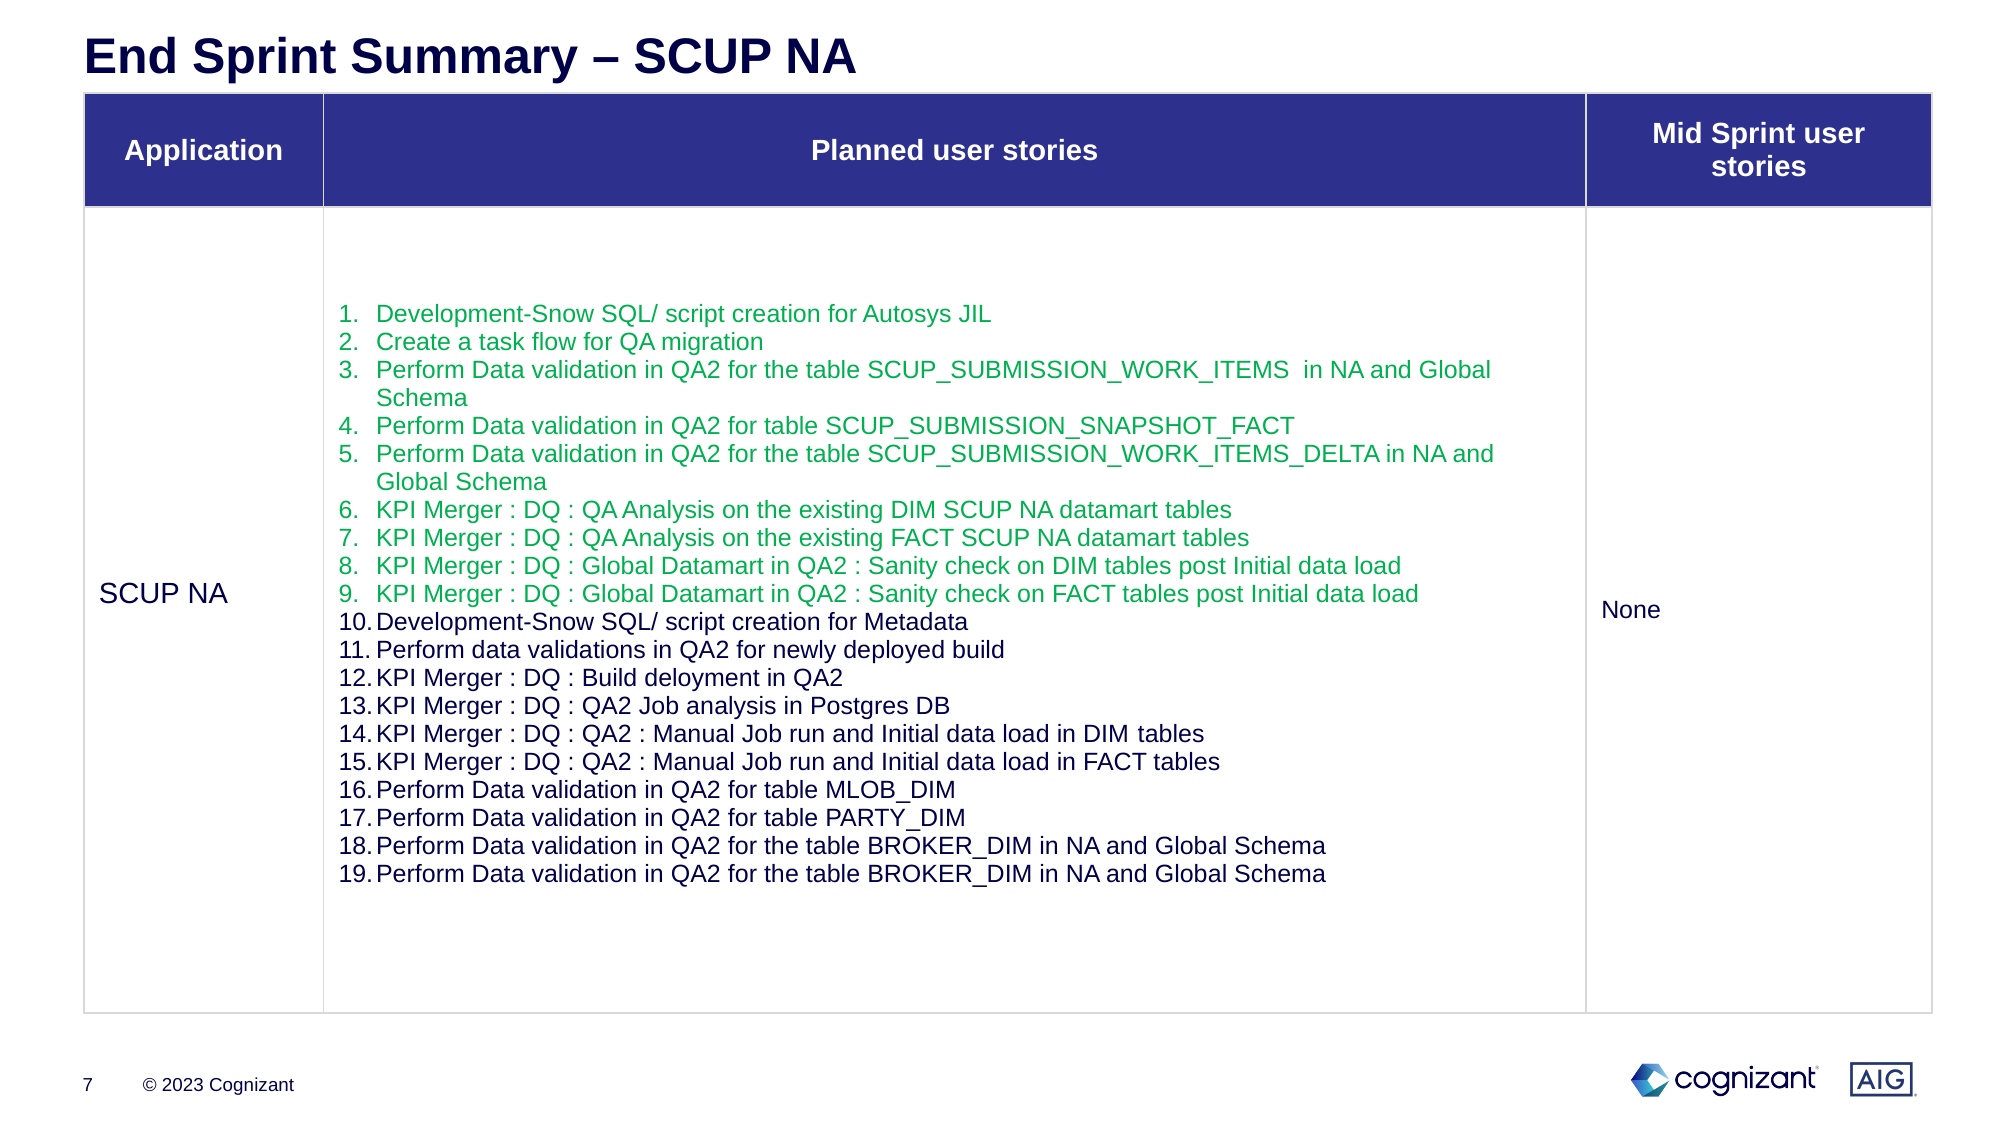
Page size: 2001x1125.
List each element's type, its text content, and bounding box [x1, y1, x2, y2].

table_header Planned user stories [324, 94, 1585, 206]
picture [1614, 1047, 1832, 1113]
table_header Application [85, 94, 323, 206]
picture [1850, 1062, 1917, 1097]
table_header Mid Sprint user stories [1587, 94, 1931, 206]
table_cell SCUP NA [85, 208, 323, 1012]
text_box End Sprint Summary – SCUP NA [83, 23, 1917, 89]
table_cell Development-Snow SQL/ script creation for Autosys JIL Create a task flow for QA migration Perform Data validation in QA2 for the table SCUP_SUBMISSION_WORK_ITEMS in NA and Global Schema Perform Data validation in QA2 for table SCUP_SUBMISSION_SNAPSHOT_FACT Perform Data validation in QA2 for the table SCUP_SUBMISSION_WORK_ITEMS_DELTA in NA and Global Schema KPI Merger : DQ : QA Analysis on the existing DIM SCUP NA datamart tables KPI Merger : DQ : QA Analysis on the existing FACT SCUP NA datamart tables KPI Merger : DQ : Global Datamart in QA2 : Sanity check on DIM tables post Initial data load KPI Merger : DQ : Global Datamart in QA2 : Sanity check on FACT tables post Initial data load Development-Snow SQL/ script creation for Metadata Perform data validations in QA2 for newly deployed build KPI Merger : DQ : Build deloyment in QA2 KPI Merger : DQ : QA2 Job analysis in Postgres DB KPI Merger : DQ : QA2 : Manual Job run and Initial data load in DIM tables KPI Merger : DQ : QA2 : Manual Job run and Initial data load in FACT tables Perform Data validation in QA2 for table MLOB_DIM Perform Data validation in QA2 for table PARTY_DIM Perform Data validation in QA2 for the table BROKER_DIM in NA and Global Schema Perform Data validation in QA2 for the table BROKER_DIM in NA and Global Schema [324, 208, 1585, 1012]
table_cell None [1587, 208, 1931, 1012]
